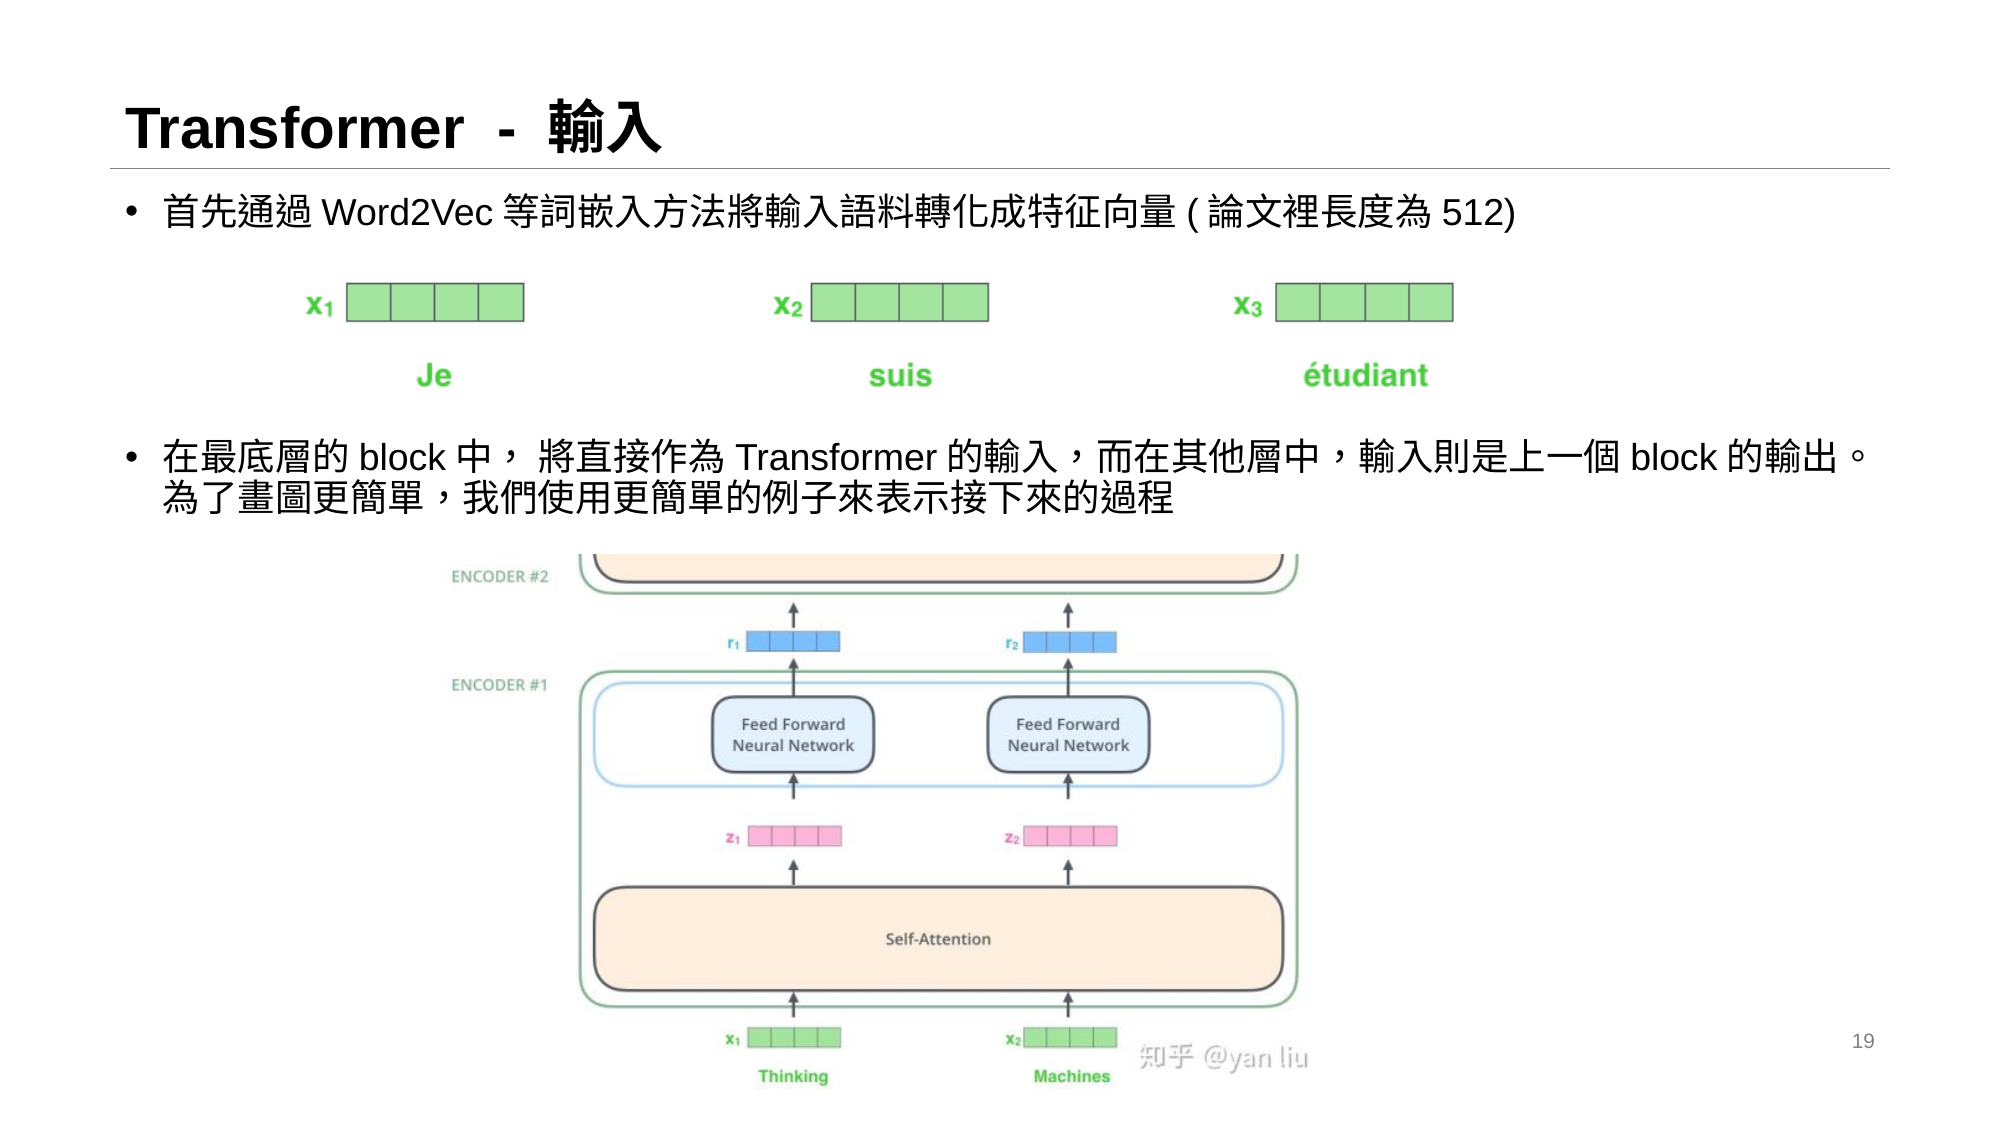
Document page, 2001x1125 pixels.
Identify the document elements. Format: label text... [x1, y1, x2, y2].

picture [438, 554, 1331, 1098]
picture [240, 258, 1529, 413]
title Transformer - 輸入 [109, 0, 1890, 169]
list 首先通過Word2Vec等詞嵌入方法將輸入語料轉化成特征向量(論文裡長度為512) 在最底層的block中， 將直接作為Transformer的輸入，而在其他層中，輸入則是上一個block的輸出。為了畫圖更簡單，我們使用更簡單的例子來表示接下來的過程 [109, 185, 1890, 1007]
slide_number 19 [1412, 1023, 1890, 1058]
